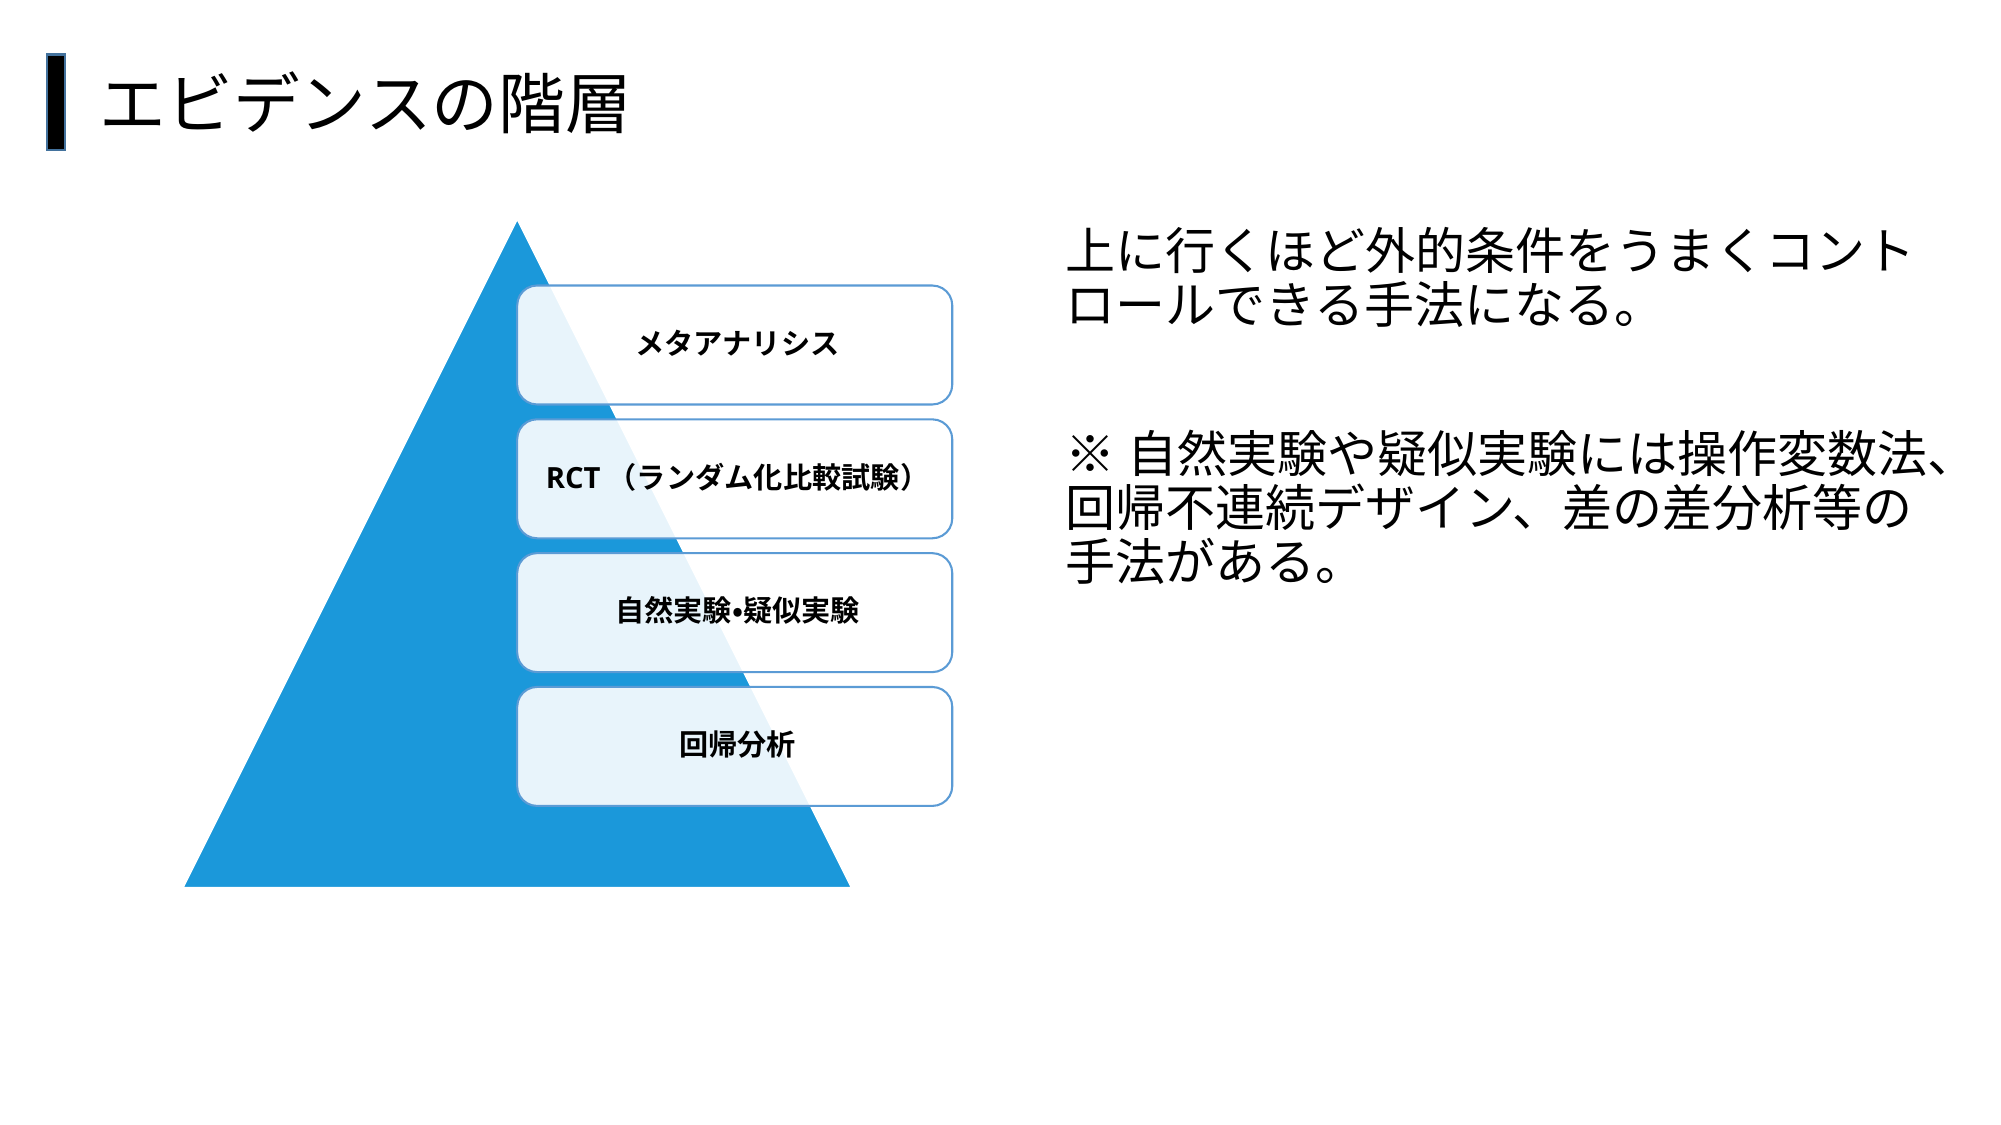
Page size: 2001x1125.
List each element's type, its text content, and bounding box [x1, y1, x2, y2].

text_box [46, 53, 66, 151]
text_box エビデンスの階層 [84, 54, 1050, 150]
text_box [115, 288, 939, 782]
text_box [84, 218, 1050, 888]
subtitle 上に行くほど外的条件をうまくコントロールできる手法になる。 ※自然実験や疑似実験には操作変数法、回帰不連続デザイン、差の差分析等の手法がある。 [1050, 218, 1957, 863]
